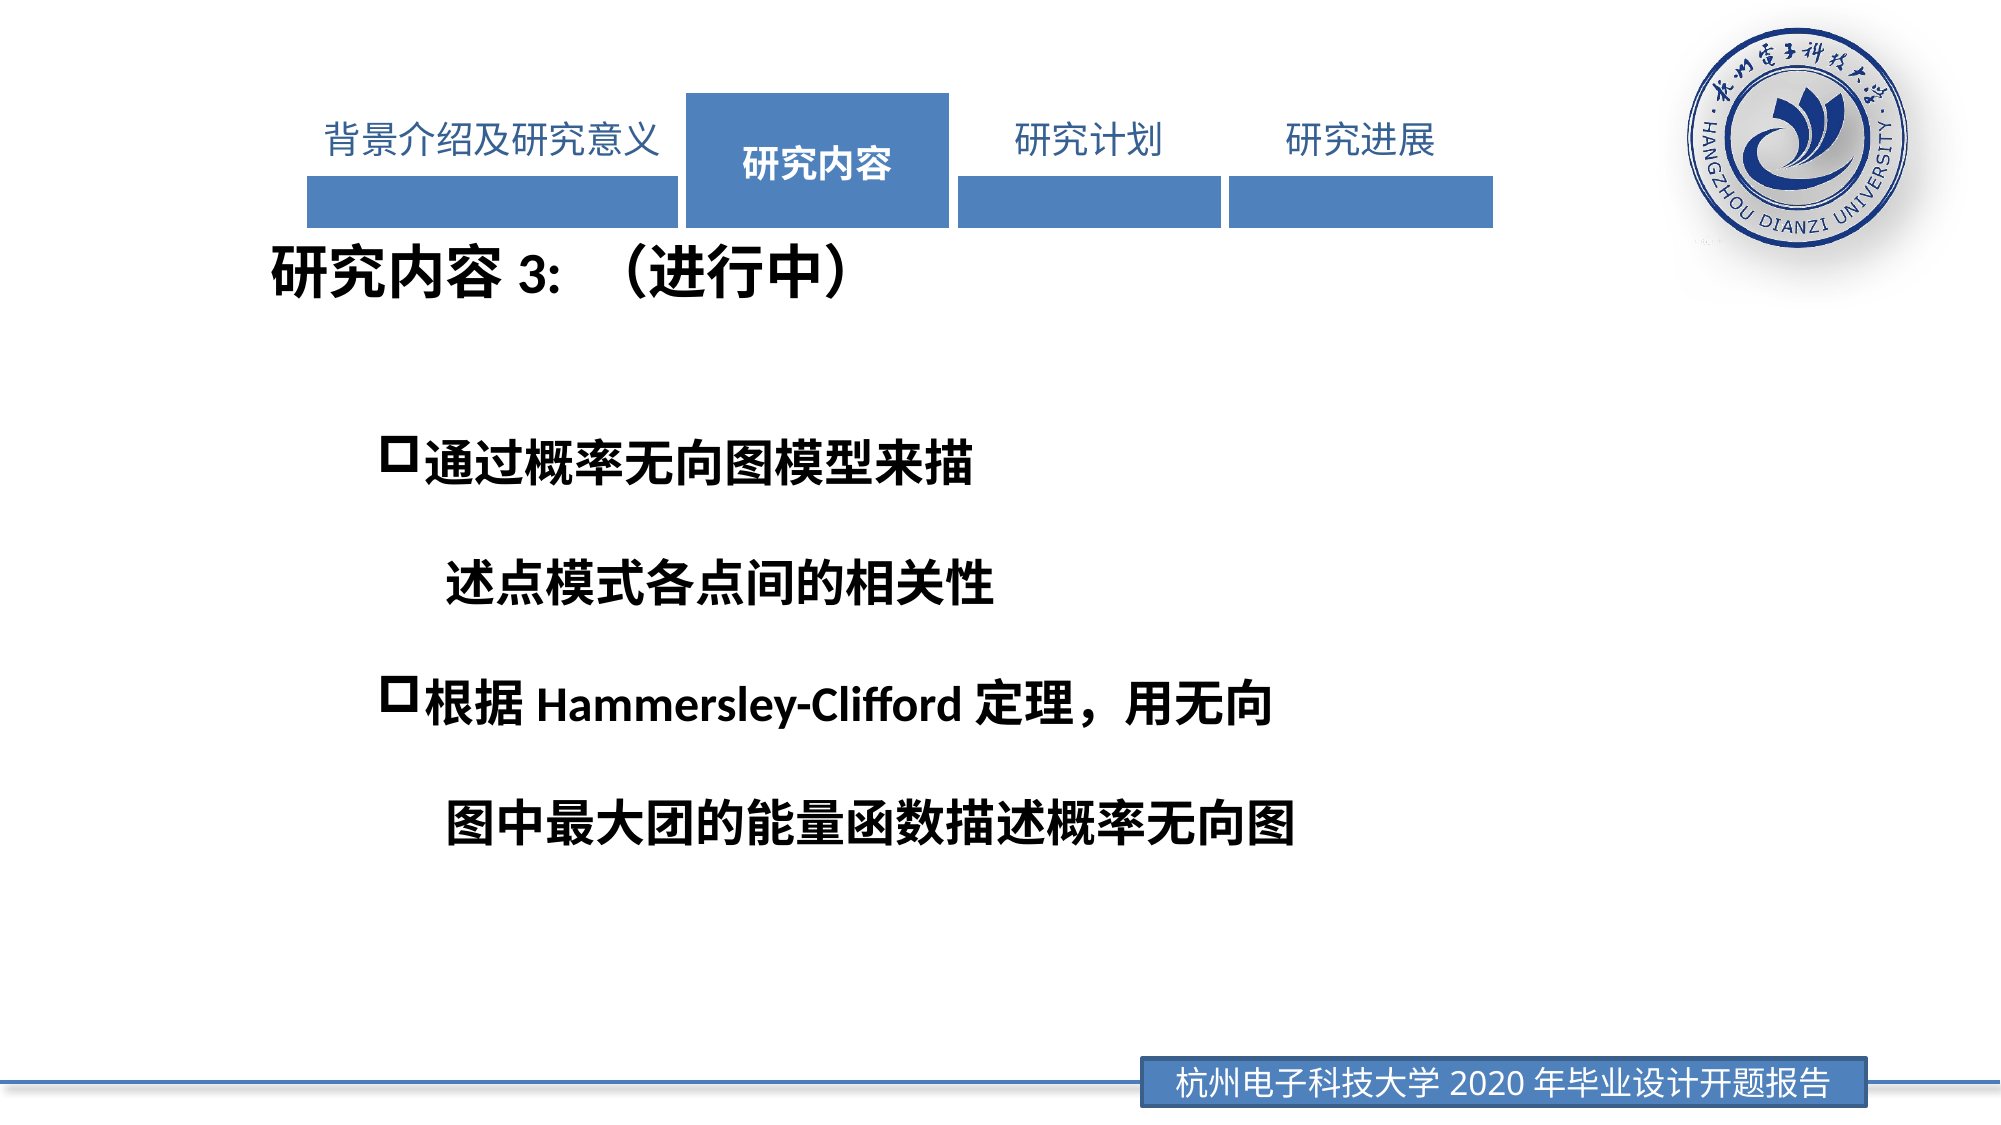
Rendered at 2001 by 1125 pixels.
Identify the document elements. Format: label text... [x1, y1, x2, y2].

table_cell [1229, 176, 1493, 228]
table_header 研究进展 [1229, 93, 1494, 167]
table_header 研究内容 [686, 93, 949, 228]
table_cell [958, 176, 1221, 228]
table_header 背景介绍及研究意义 [307, 93, 678, 167]
table_header 研究计划 [958, 93, 1221, 167]
text_box 通过概率无向图模型来描 述点模式各点间的相关性 根据Hammersley-Clifford定理，用无向 图中最大团的能量函数描述概率无向图 [362, 363, 1367, 859]
picture [1679, 19, 1916, 256]
text_box 研究内容3: （进行中） [255, 227, 1531, 363]
table_cell [307, 176, 678, 228]
